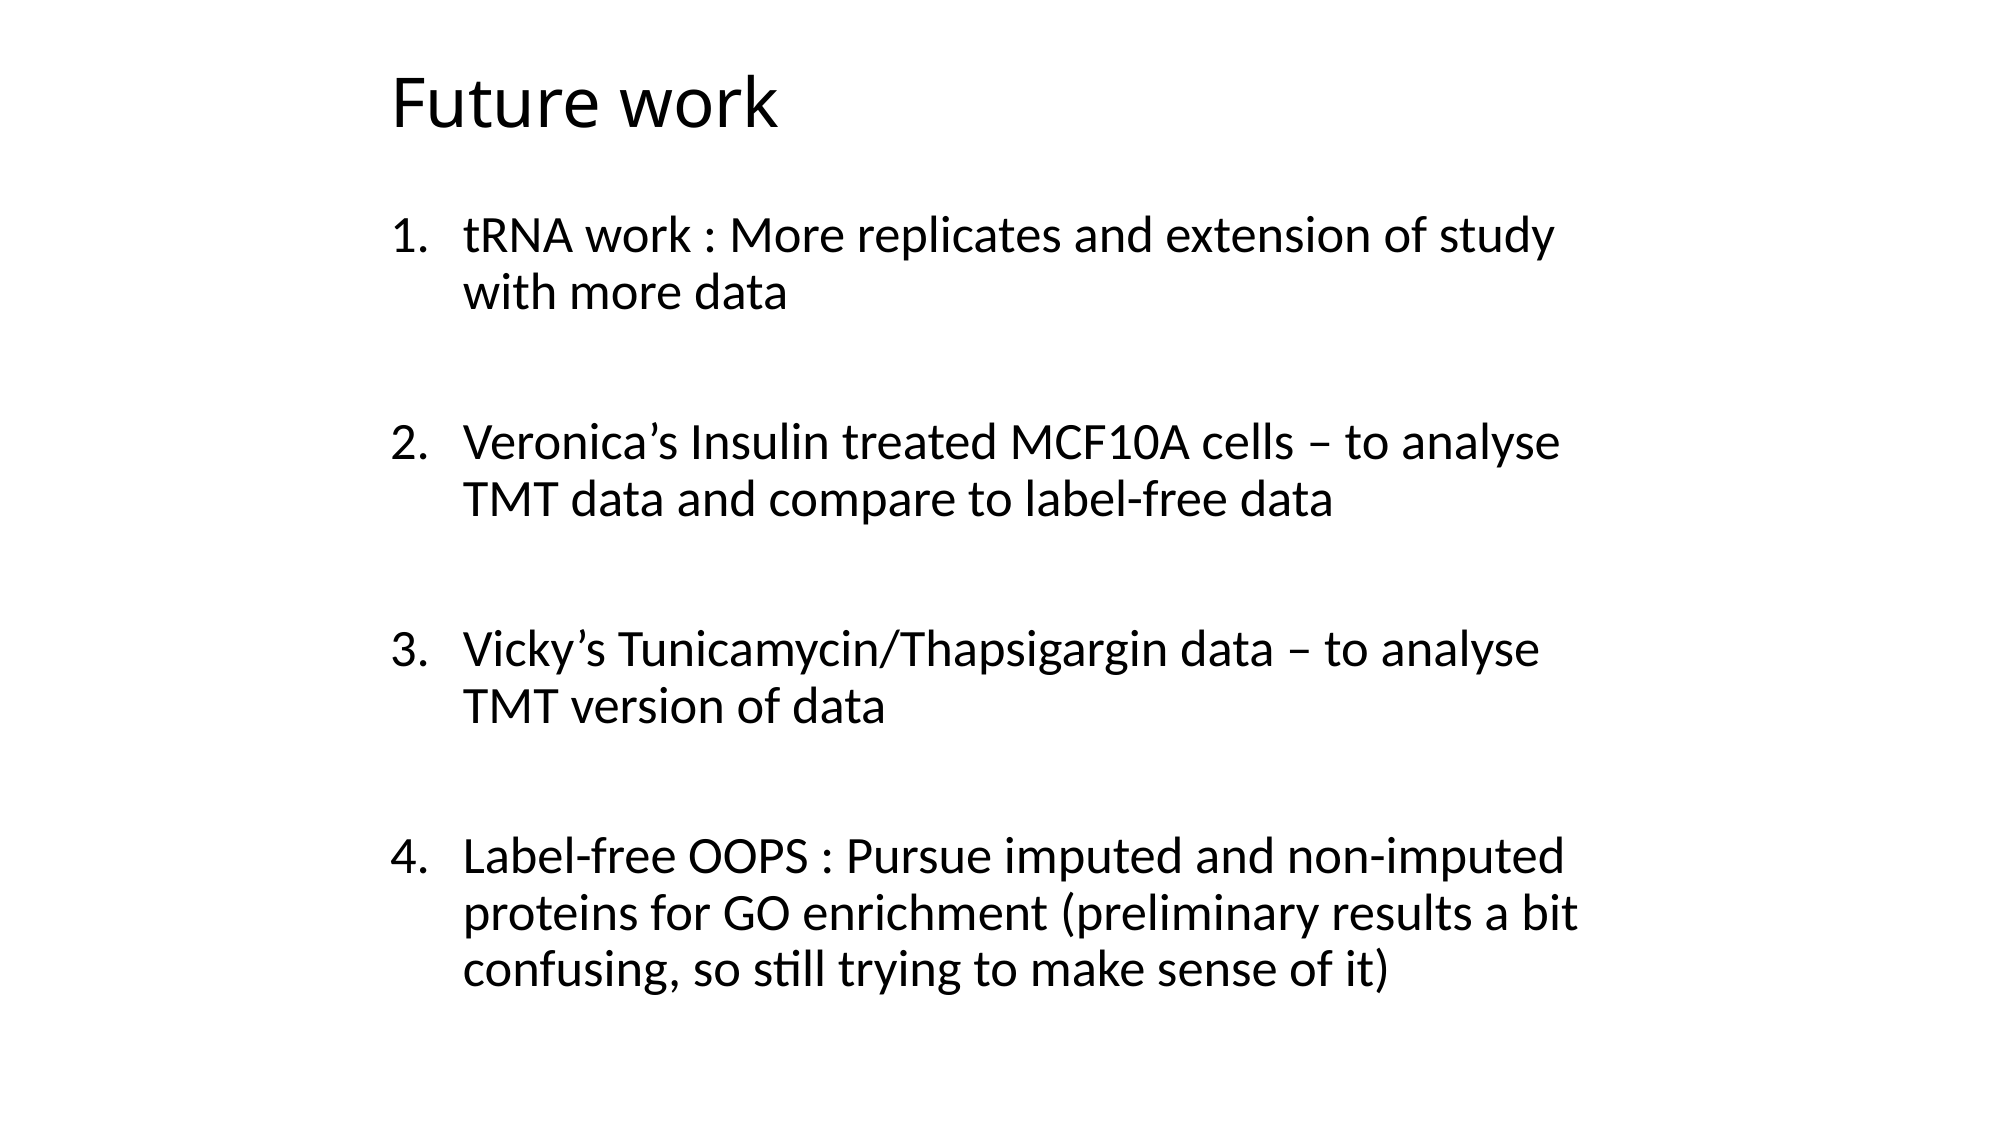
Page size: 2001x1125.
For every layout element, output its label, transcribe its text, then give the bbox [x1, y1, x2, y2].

list tRNA work : More replicates and extension of study with more data Veronica’s Insulin treated MCF10A cells – to analyse TMT data and compare to label-free data Vicky’s Tunicamycin/Thapsigargin data – to analyse TMT version of data Label-free OOPS : Pursue imputed and non-imputed proteins for GO enrichment (preliminary results a bit confusing, so still trying to make sense of it) [375, 200, 1647, 1014]
title Future work [375, 59, 1647, 150]
